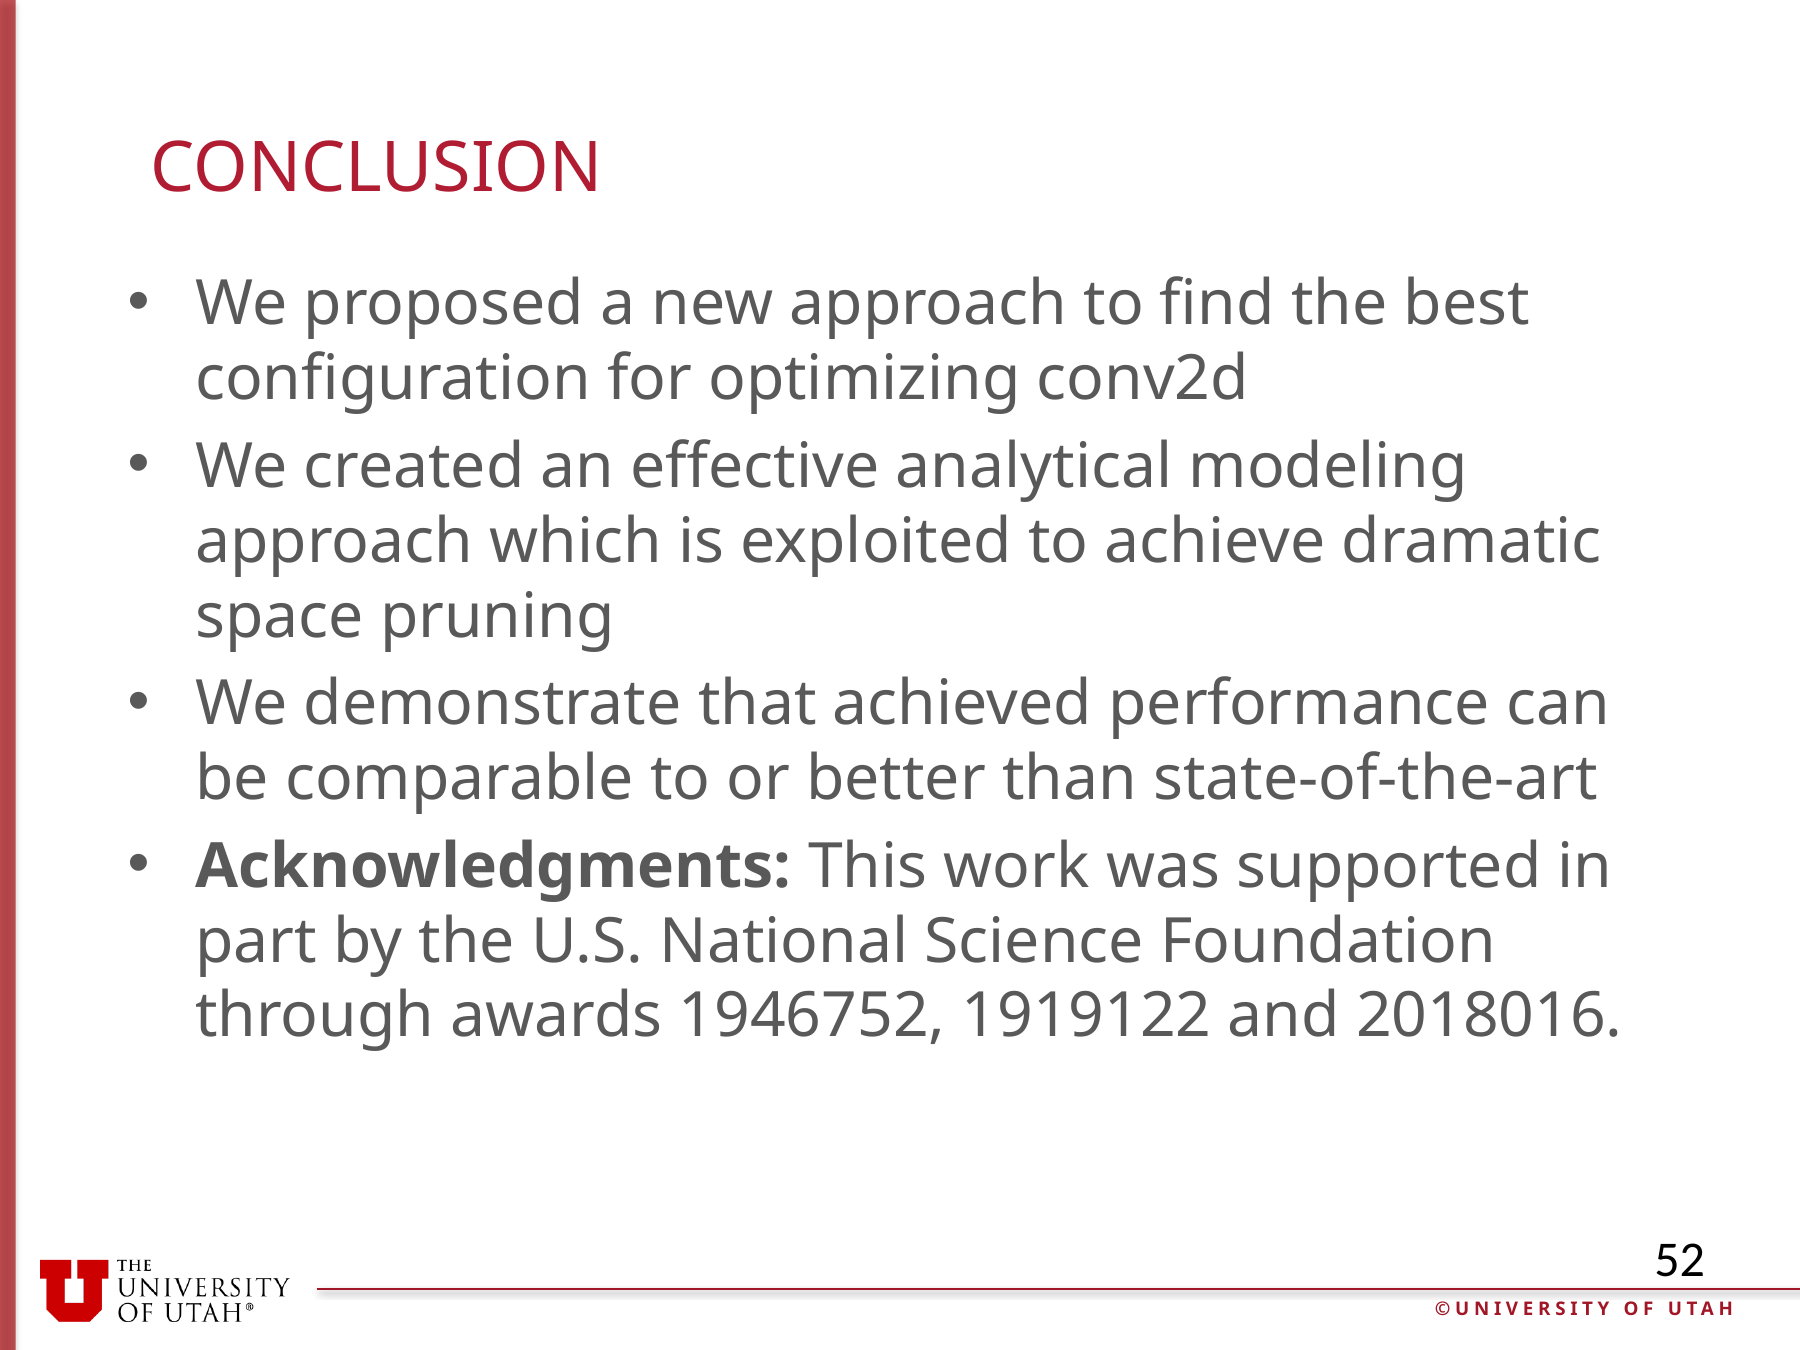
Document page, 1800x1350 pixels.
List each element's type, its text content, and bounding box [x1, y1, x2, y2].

title conclusion [135, 113, 1710, 223]
list We proposed a new approach to find the best configuration for optimizing conv2d We created an effective analytical modeling approach which is exploited to achieve dramatic space pruning We demonstrate that achieved performance can be comparable to or better than state-of-the-art Acknowledgments: This work was supported in part by the U.S. National Science Foundation through awards 1946752, 1919122 and 2018016. [112, 255, 1687, 1133]
picture [40, 1166, 290, 1350]
